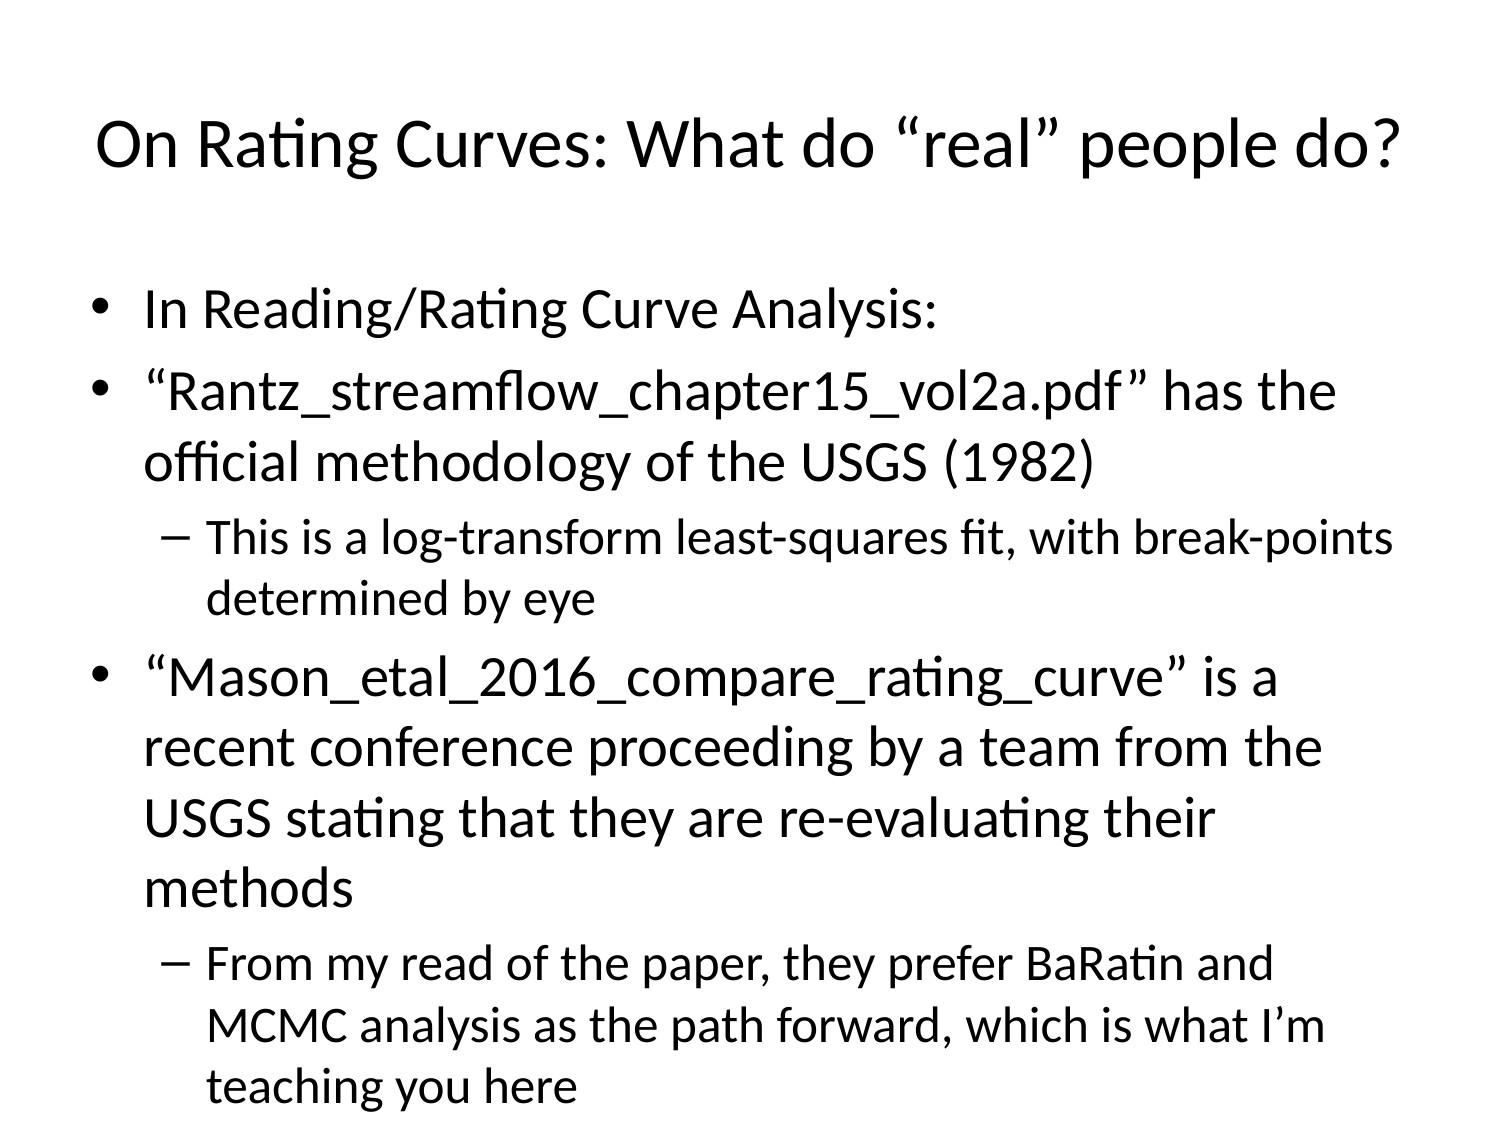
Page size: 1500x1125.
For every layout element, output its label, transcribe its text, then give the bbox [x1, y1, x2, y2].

list In Reading/Rating Curve Analysis: “Rantz_streamflow_chapter15_vol2a.pdf” has the official methodology of the USGS (1982) This is a log-transform least-squares fit, with break-points determined by eye “Mason_etal_2016_compare_rating_curve” is a recent conference proceeding by a team from the USGS stating that they are re-evaluating their methods From my read of the paper, they prefer BaRatin and MCMC analysis as the path forward, which is what I’m teaching you here [75, 262, 1425, 1125]
title On Rating Curves: What do “real” people do? [75, 45, 1425, 233]
